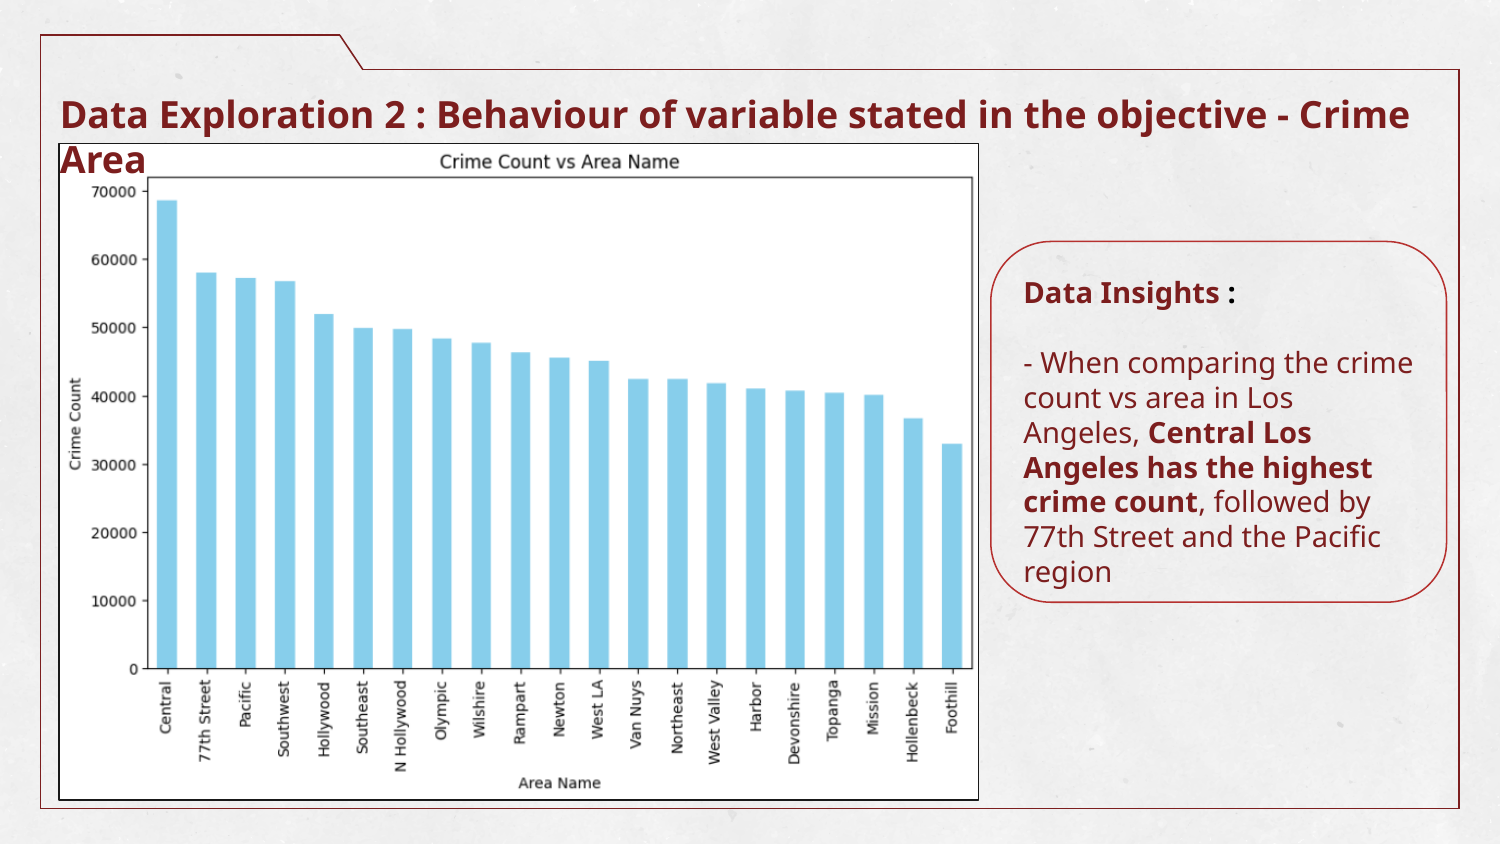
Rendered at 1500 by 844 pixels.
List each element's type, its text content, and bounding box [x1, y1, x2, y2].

text_box Data Insights : - When comparing the crime count vs area in Los Angeles, Central Los Angeles has the highest crime count, followed by 77th Street and the Pacific region [990, 241, 1447, 603]
picture [59, 143, 978, 800]
text_box Data Exploration 2 : Behaviour of variable stated in the objective - Crime Area [44, 75, 1468, 196]
